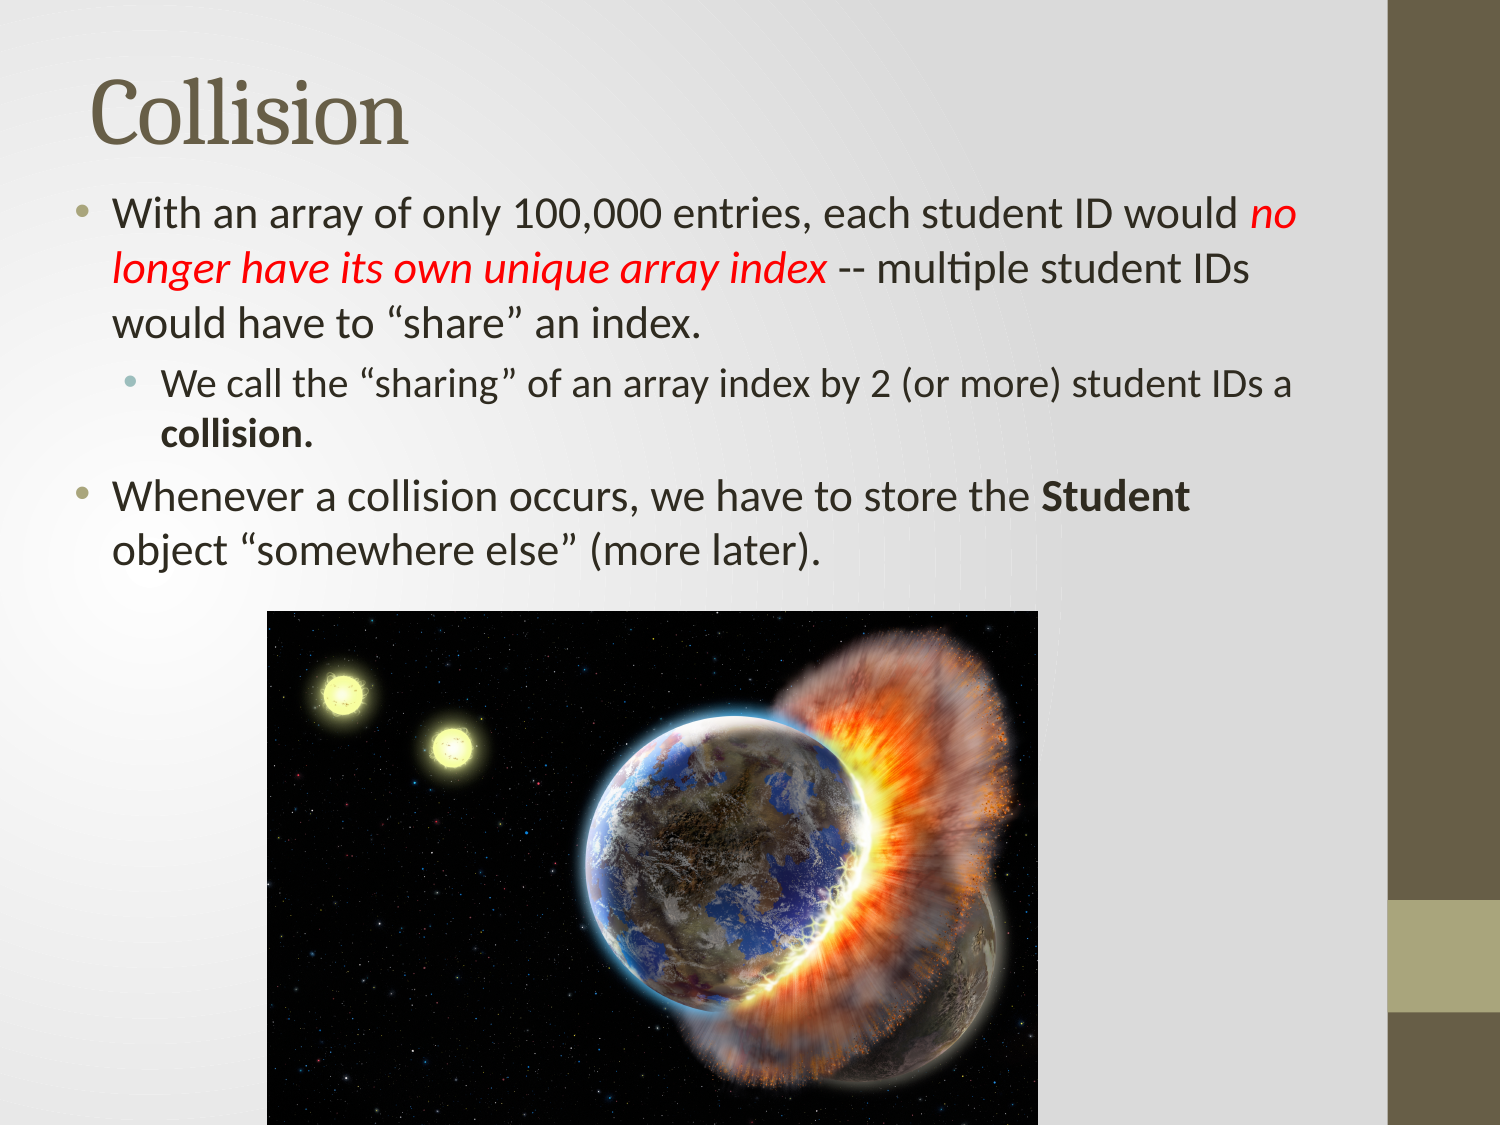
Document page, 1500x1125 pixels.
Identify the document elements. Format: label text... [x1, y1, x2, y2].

picture [267, 611, 1039, 1125]
title Collision [75, 45, 1325, 168]
list With an array of only 100,000 entries, each student ID would no longer have its own unique array index -- multiple student IDs would have to “share” an index. We call the “sharing” of an array index by 2 (or more) student IDs a collision. Whenever a collision occurs, we have to store the Student object “somewhere else” (more later). [40, 175, 1325, 1050]
